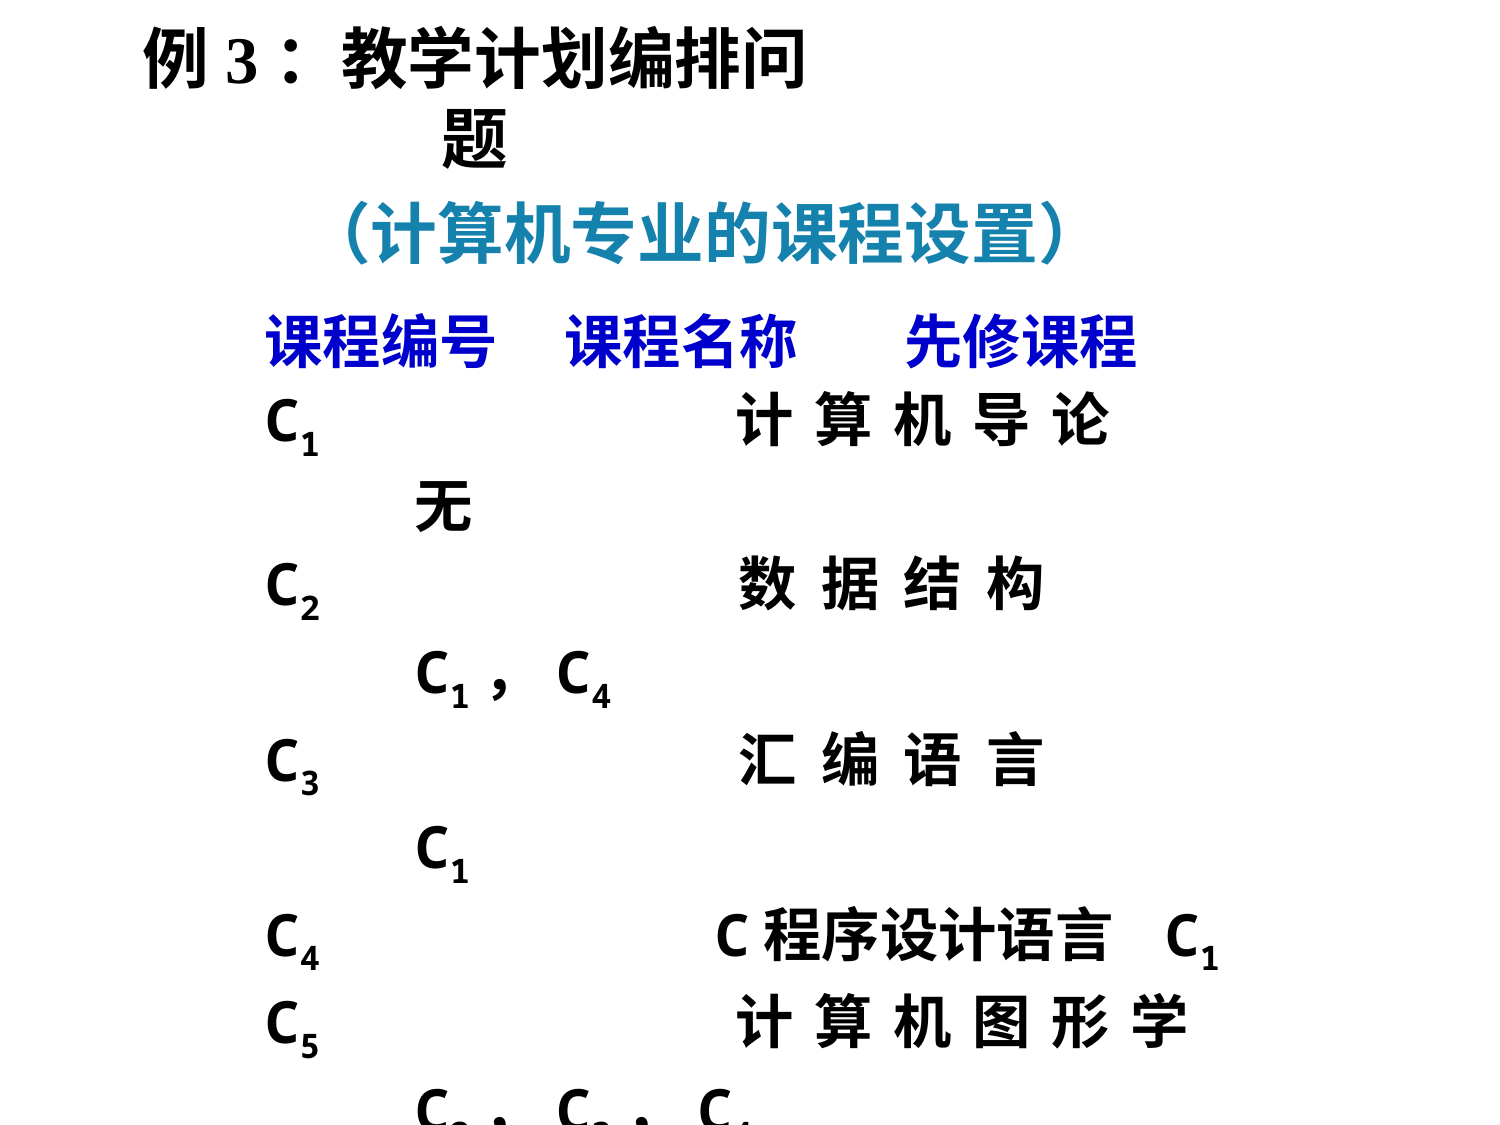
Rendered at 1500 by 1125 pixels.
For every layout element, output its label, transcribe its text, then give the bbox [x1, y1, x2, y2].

text_box （计算机专业的课程设置） [289, 184, 1174, 279]
text_box 例3：教学计划编排问题 [100, 46, 851, 147]
text_box 课程编号 课程名称 先修课程 C1 计算机导论 无 C2 数据结构 C1，C4 C3 汇编语言 C1 C4 C程序设计语言 C1 C5 计算机图形学 C2，C3，C4 C6 接口技术 C3 C7 数据库原理 C2，C9 C8 编译原理 C4 C9 操作系统 C2 [249, 290, 1325, 1079]
